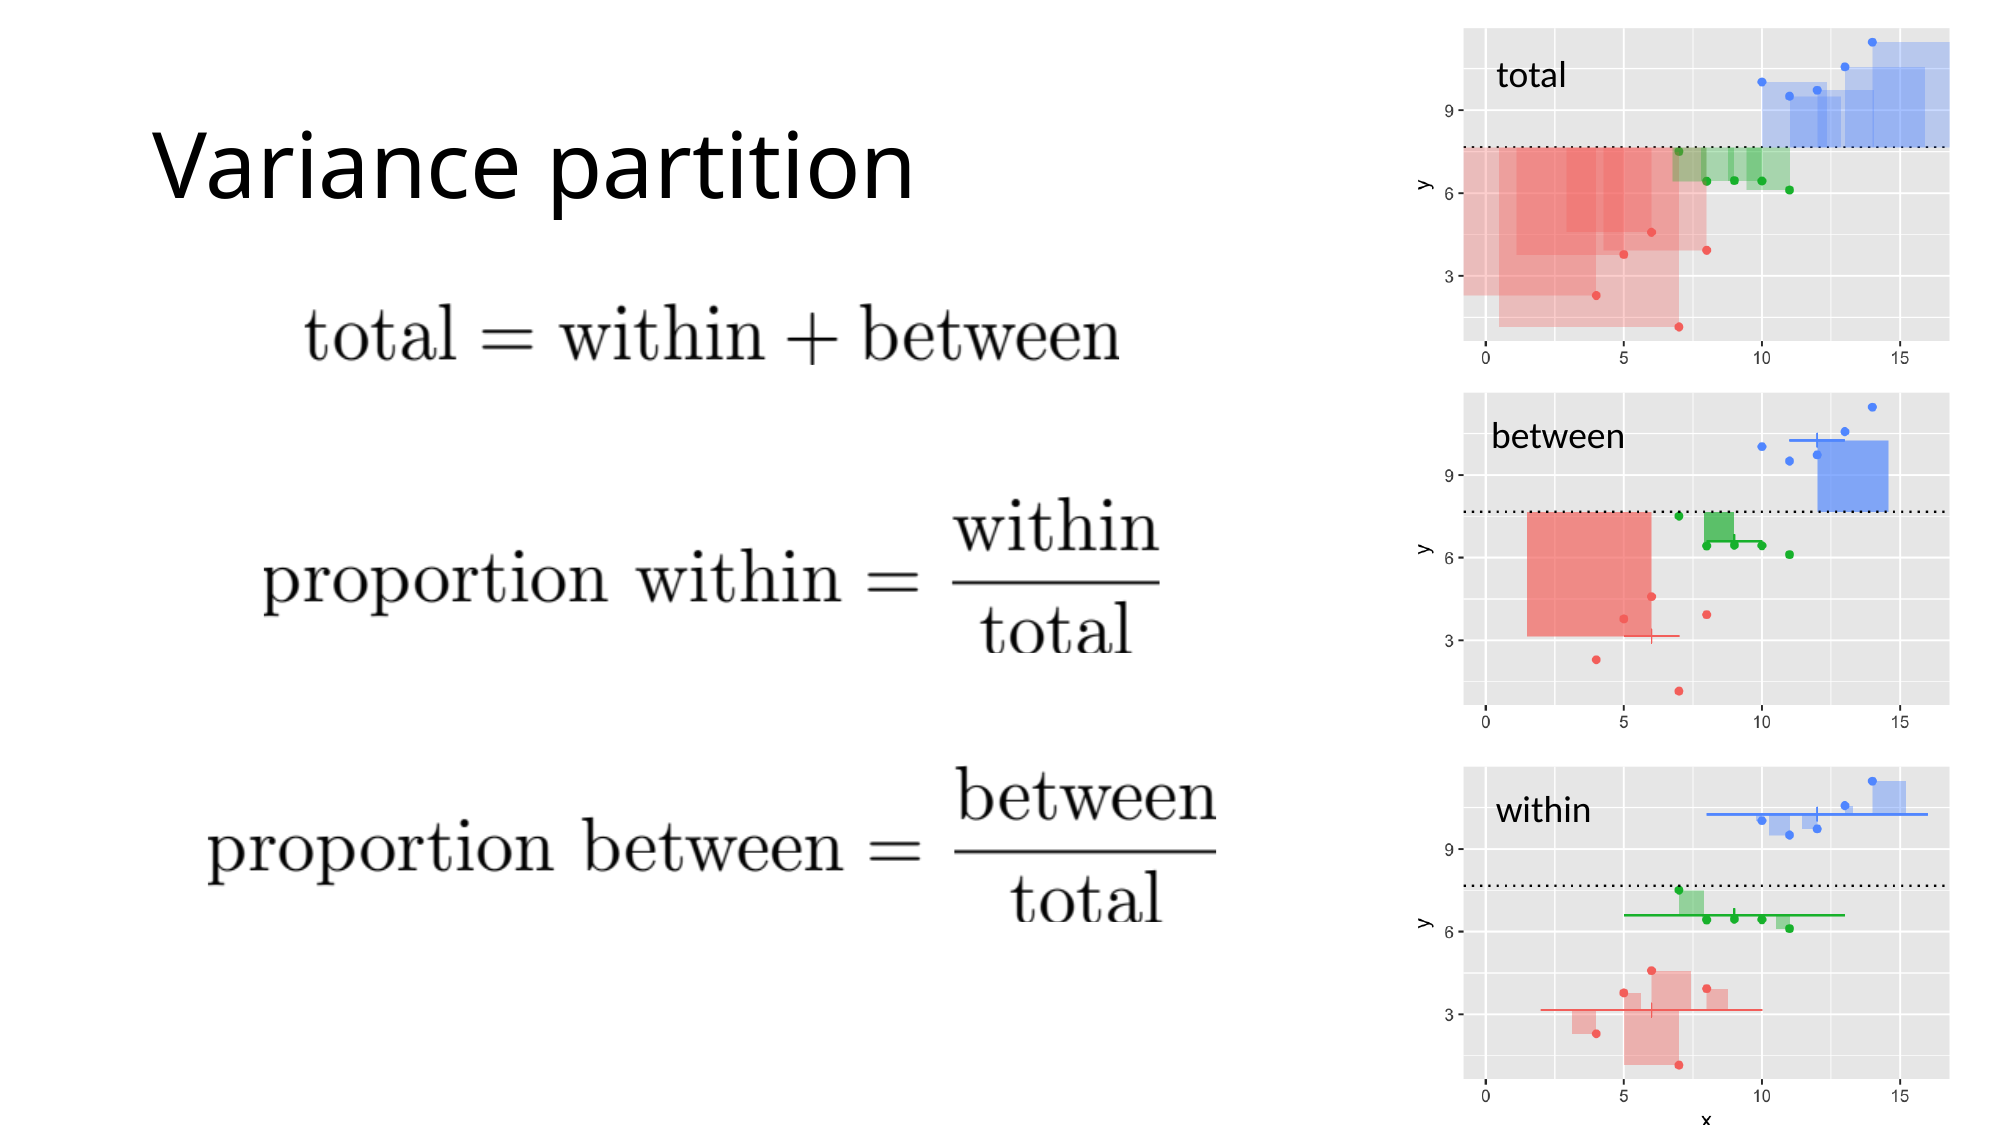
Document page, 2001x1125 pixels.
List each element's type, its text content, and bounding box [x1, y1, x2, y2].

picture [304, 303, 1120, 365]
picture [1403, 0, 1960, 1125]
picture [207, 765, 1216, 922]
picture [263, 496, 1160, 653]
title Variance partition [137, 59, 1403, 278]
